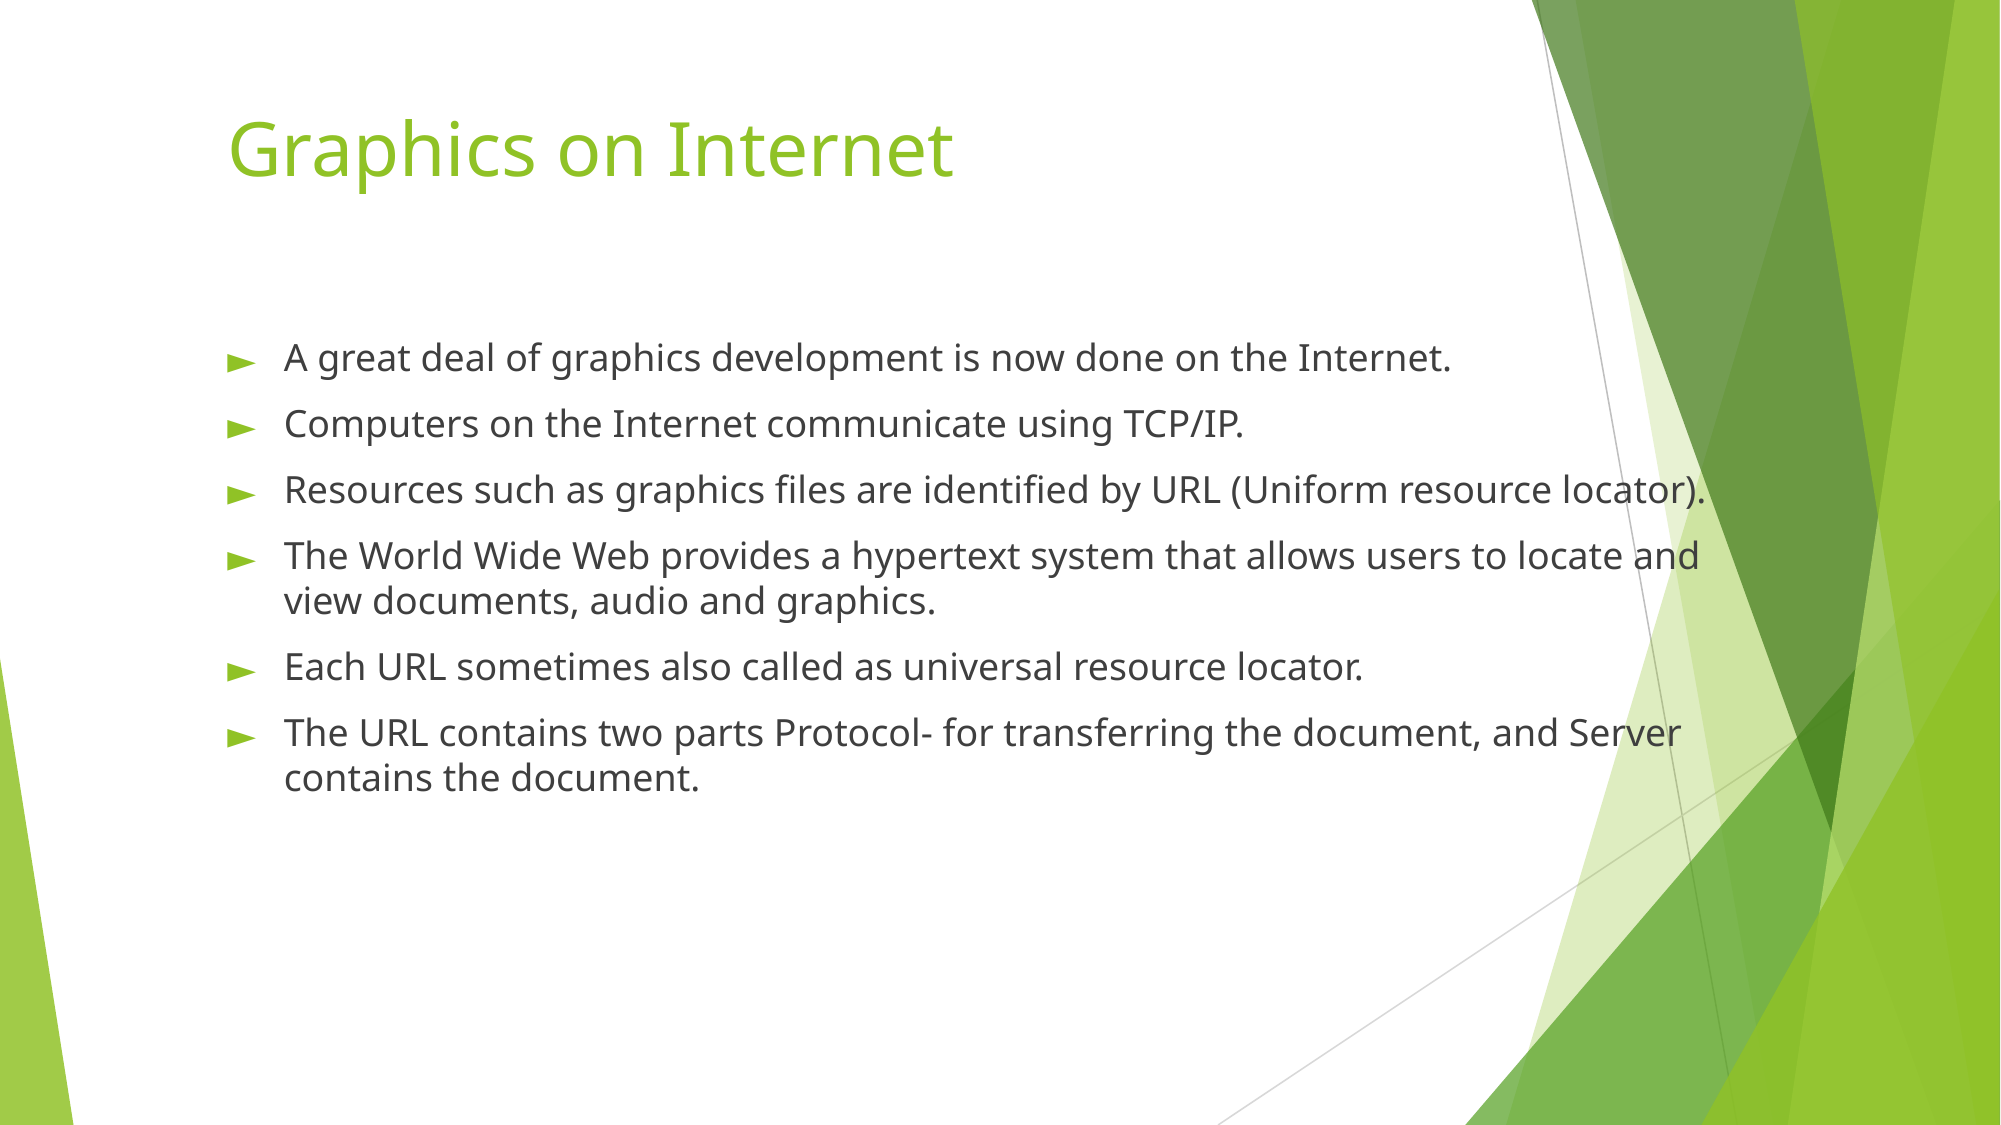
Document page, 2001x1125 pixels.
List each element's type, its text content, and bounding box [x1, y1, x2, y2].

list A great deal of graphics development is now done on the Internet. Computers on the Internet communicate using TCP/IP. Resources such as graphics files are identified by URL (Uniform resource locator). The World Wide Web provides a hypertext system that allows users to locate and view documents, audio and graphics. Each URL sometimes also called as universal resource locator. The URL contains two parts Protocol- for transferring the document, and Server contains the document. [212, 326, 1788, 872]
title Graphics on Internet [212, 93, 1788, 308]
